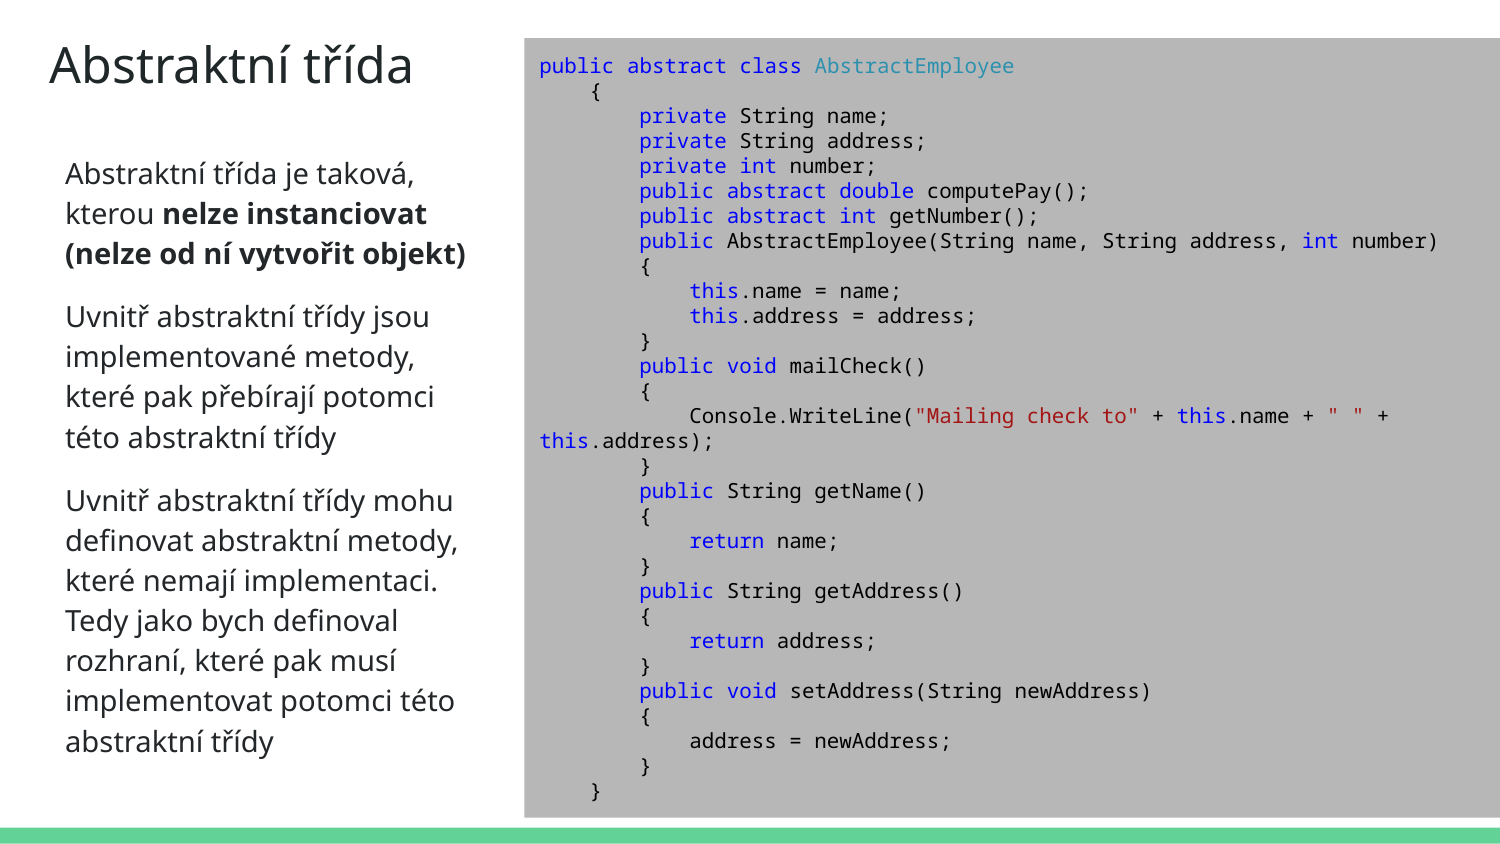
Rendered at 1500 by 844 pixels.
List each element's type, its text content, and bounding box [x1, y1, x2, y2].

title Abstraktní třída [34, 18, 1433, 113]
slide_number 14 [1389, 818, 1480, 830]
text_box Abstraktní třída je taková, kterou nelze instanciovat (nelze od ní vytvořit objekt) Uvnitř abstraktní třídy jsou implementované metody, které pak přebírají potomci této abstraktní třídy Uvnitř abstraktní třídy mohu definovat abstraktní metody, které nemají implementaci. Tedy jako bych definoval rozhraní, které pak musí implementovat potomci této abstraktní třídy [49, 134, 504, 789]
text_box public abstract class AbstractEmployee { private String name; private String address; private int number; public abstract double computePay(); public abstract int getNumber(); public AbstractEmployee(String name, String address, int number) { this.name = name; this.address = address; } public void mailCheck() { Console.WriteLine("Mailing check to" + this.name + " " + this.address); } public String getName() { return name; } public String getAddress() { return address; } public void setAddress(String newAddress) { address = newAddress; } } [524, 38, 1500, 818]
